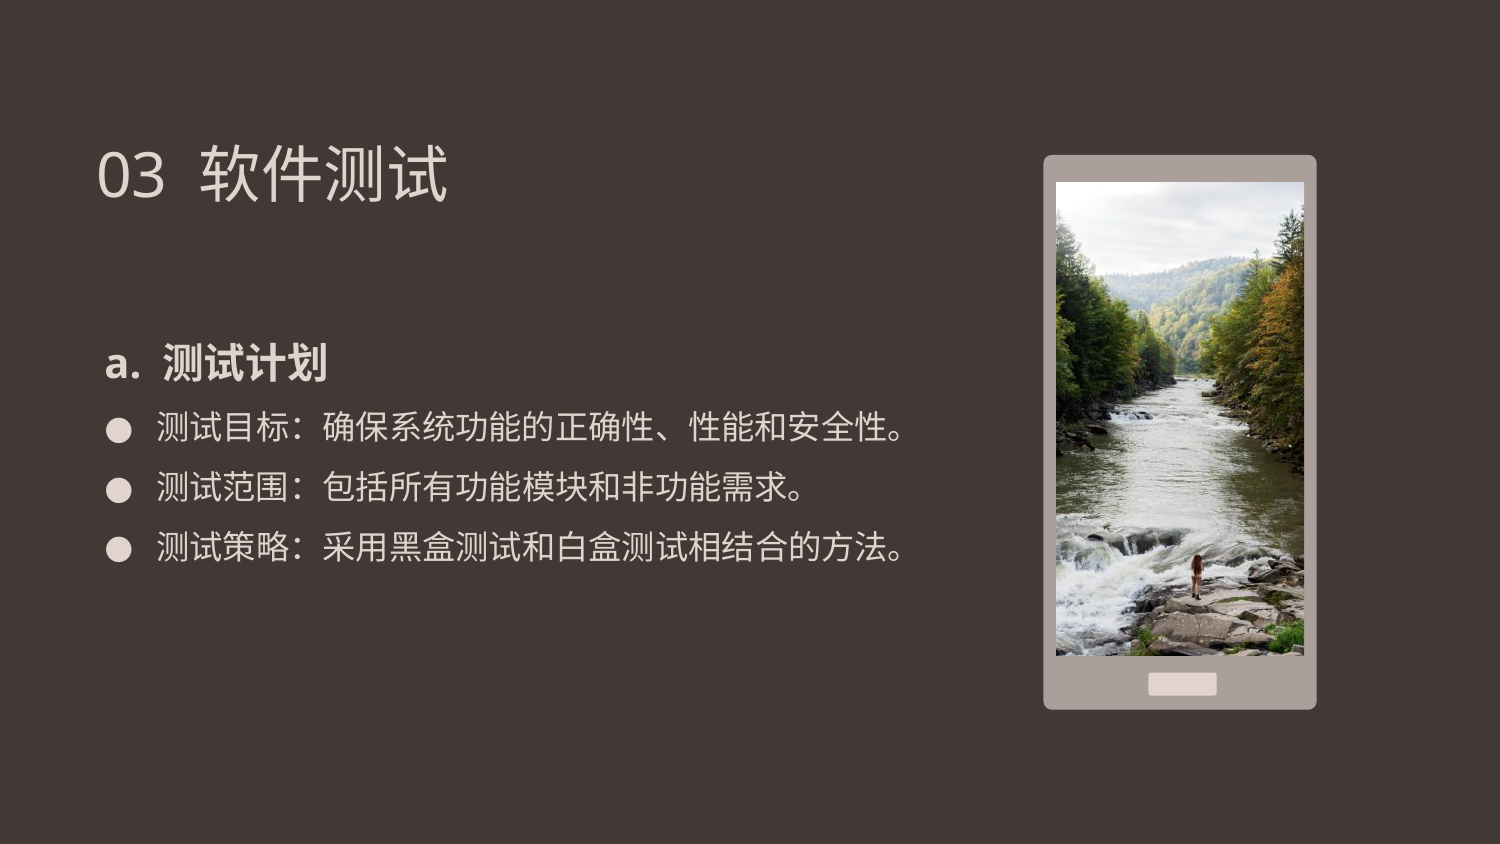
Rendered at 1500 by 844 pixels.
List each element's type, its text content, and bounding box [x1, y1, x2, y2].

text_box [1043, 154, 1317, 710]
picture [1055, 181, 1305, 656]
title 03 软件测试 [66, 120, 479, 226]
list a. 测试计划 测试目标：确保系统功能的正确性、性能和安全性。 测试范围：包括所有功能模块和非功能需求。 测试策略：采用黑盒测试和白盒测试相结合的方法。 [66, 296, 964, 700]
